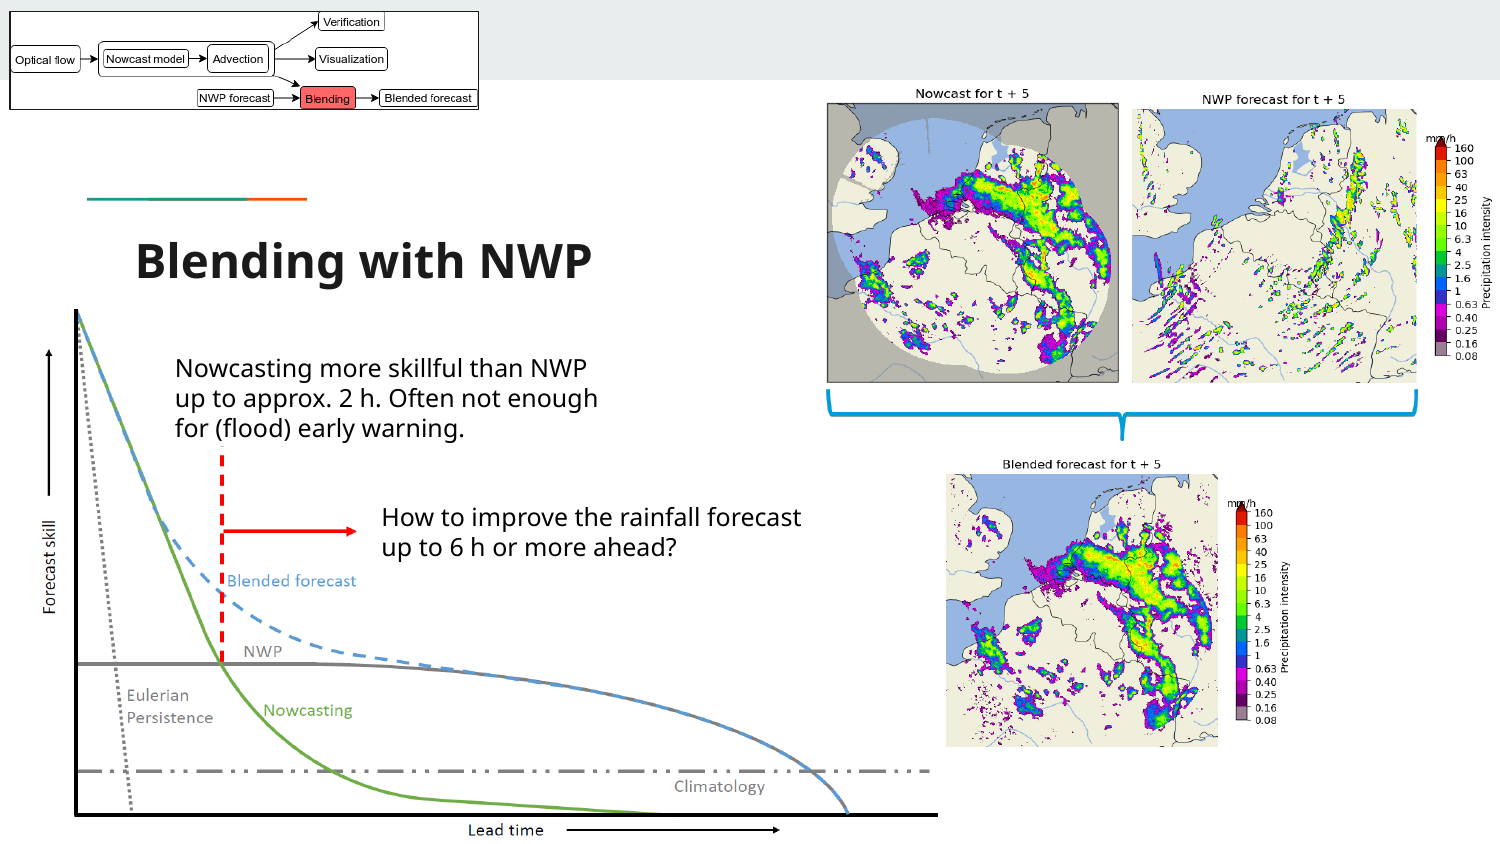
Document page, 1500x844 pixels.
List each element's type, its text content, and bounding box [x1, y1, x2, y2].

title Blending with NWP [119, 216, 813, 301]
picture [10, 11, 479, 109]
picture [1125, 397, 1419, 441]
picture [38, 80, 1500, 840]
